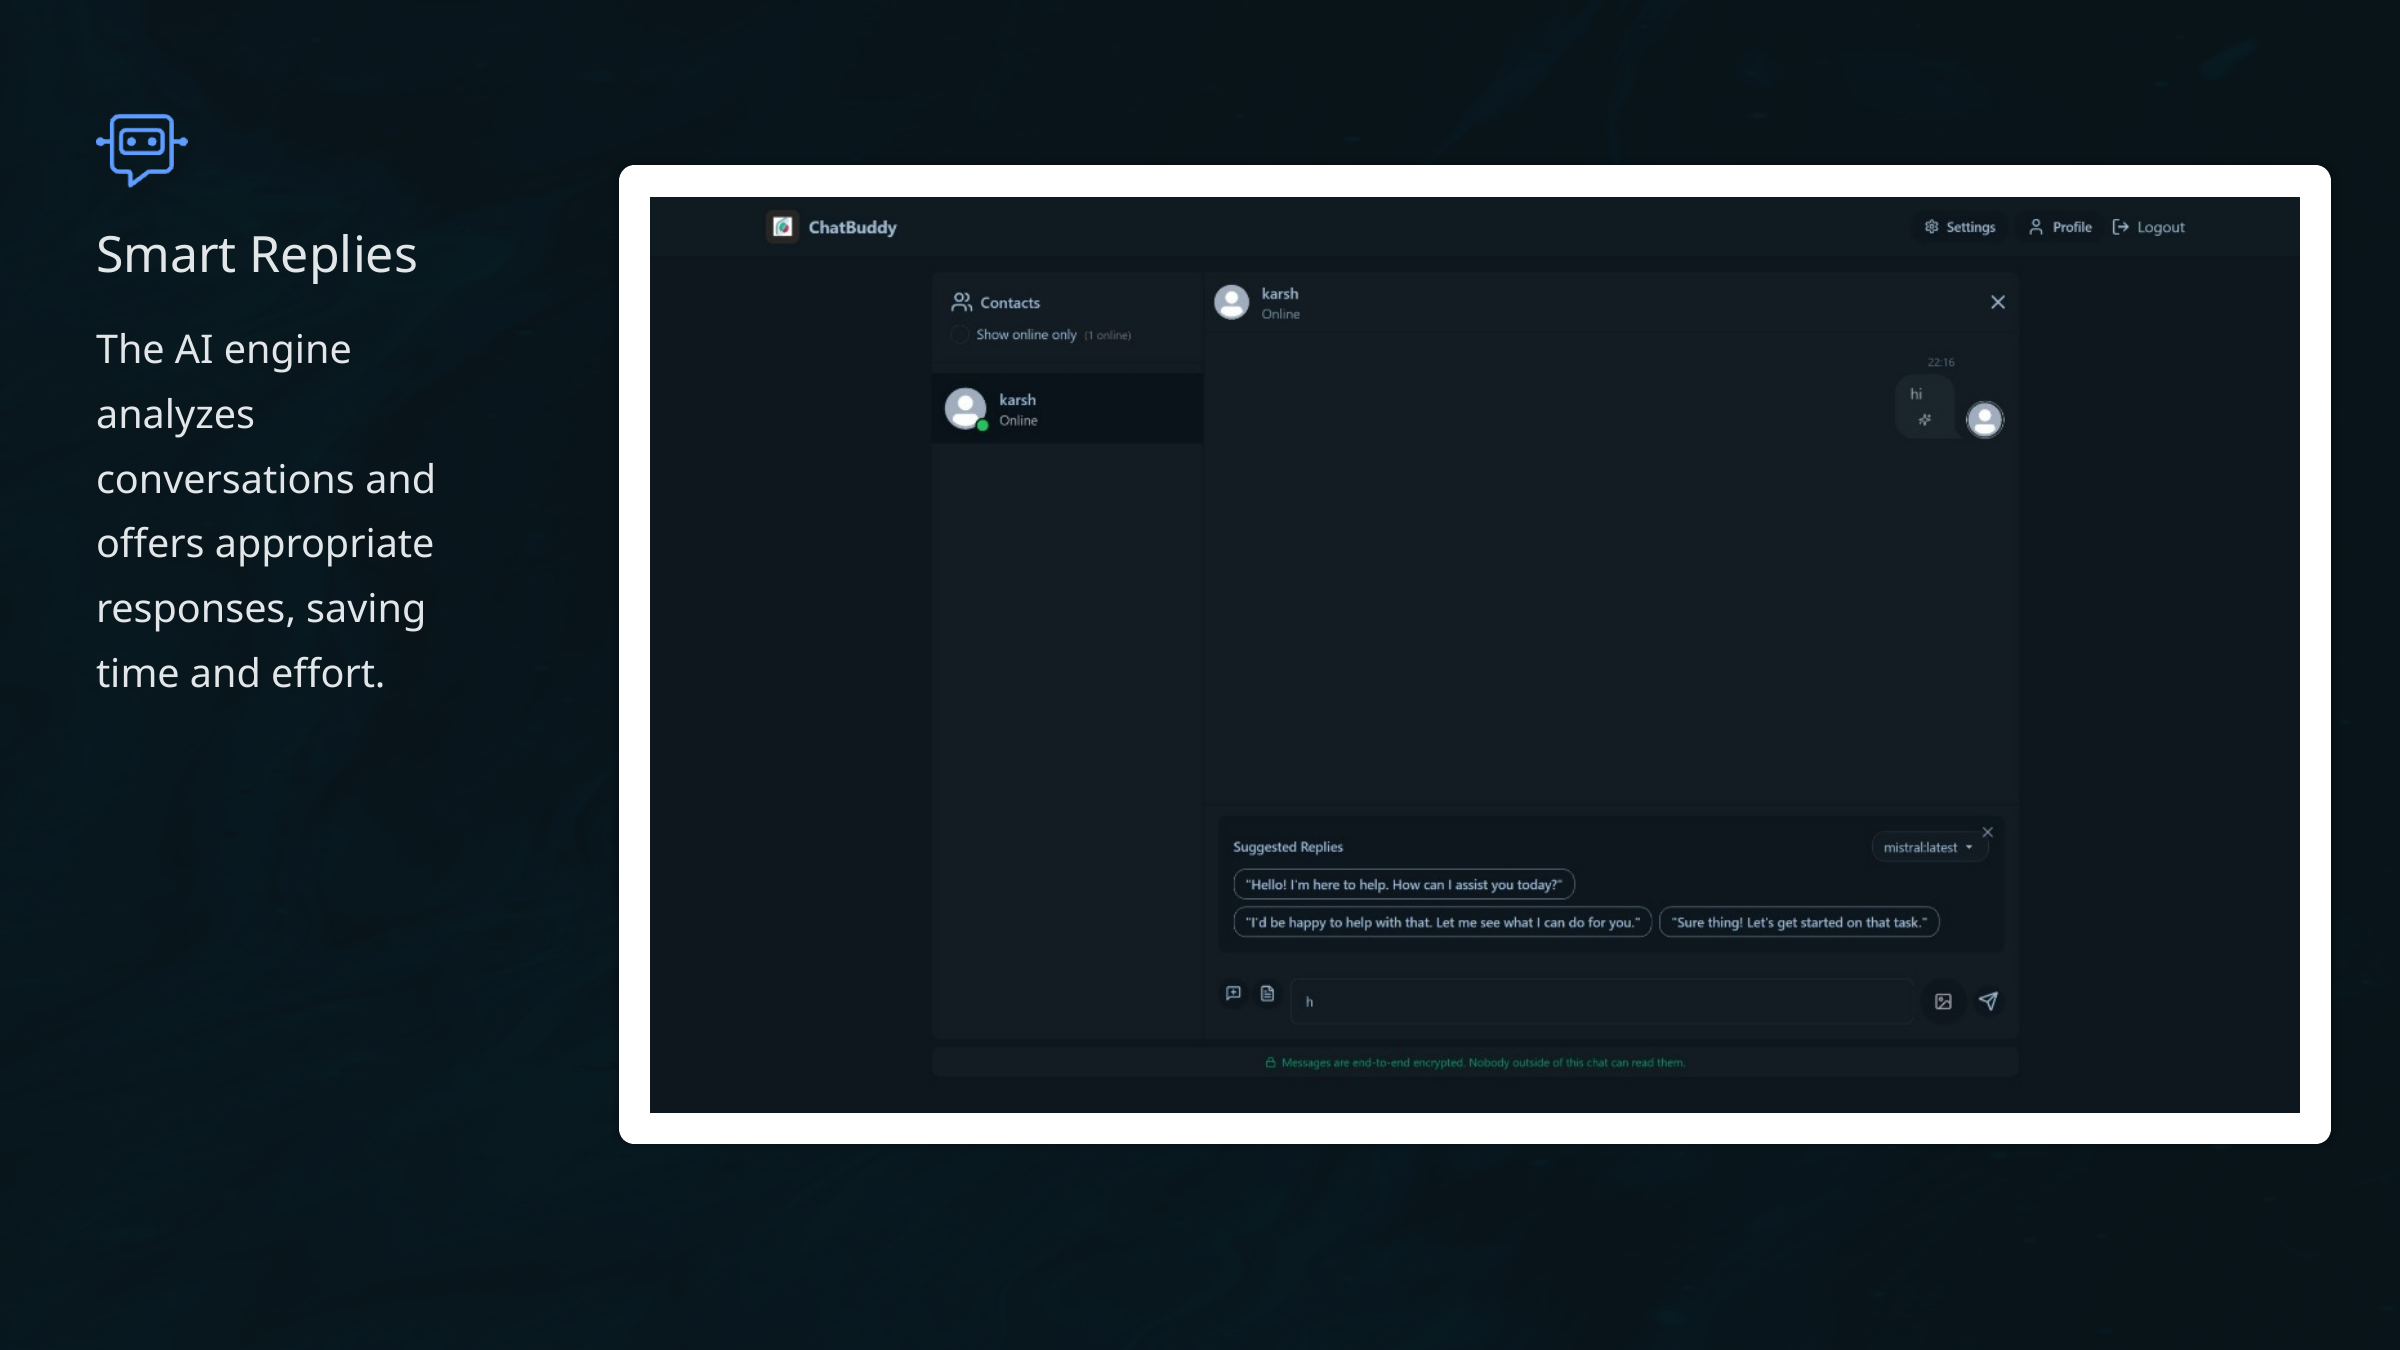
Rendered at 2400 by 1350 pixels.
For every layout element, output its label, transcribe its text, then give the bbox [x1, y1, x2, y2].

picture [96, 105, 188, 197]
text_box Smart Replies [96, 219, 462, 283]
text_box The AI engine analyzes conversations and offers appropriate responses, saving time and effort. [96, 307, 462, 761]
picture [649, 196, 2300, 1114]
